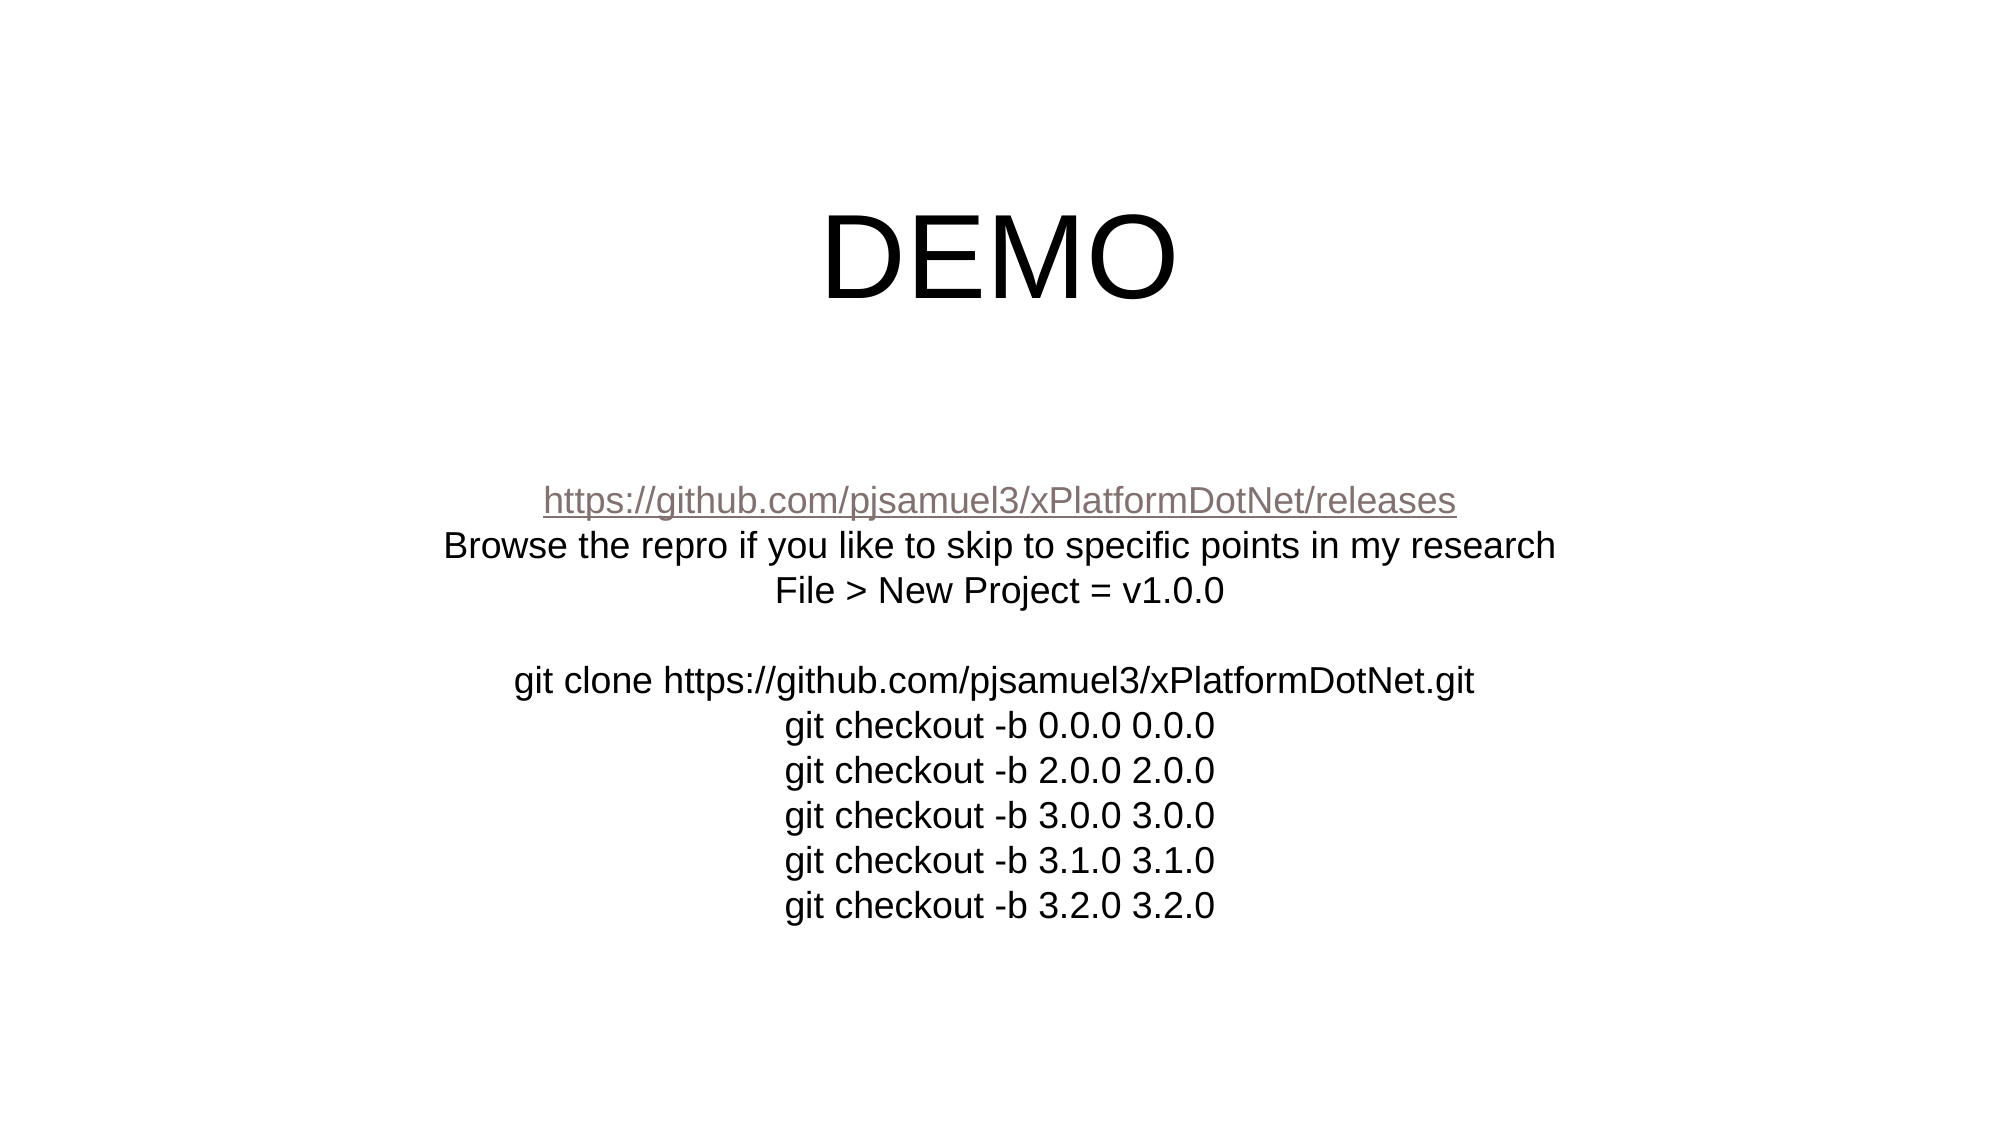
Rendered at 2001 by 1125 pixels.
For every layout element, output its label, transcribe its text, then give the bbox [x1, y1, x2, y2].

text_box https://github.com/pjsamuel3/xPlatformDotNet/releases Browse the repro if you like to skip to specific points in my research File > New Project = v1.0.0 git clone https://github.com/pjsamuel3/xPlatformDotNet.git git checkout -b 0.0.0 0.0.0 git checkout -b 2.0.0 2.0.0 git checkout -b 3.0.0 3.0.0 git checkout -b 3.1.0 3.1.0 git checkout -b 3.2.0 3.2.0 [428, 468, 1572, 934]
title DEMO [249, 156, 1750, 343]
